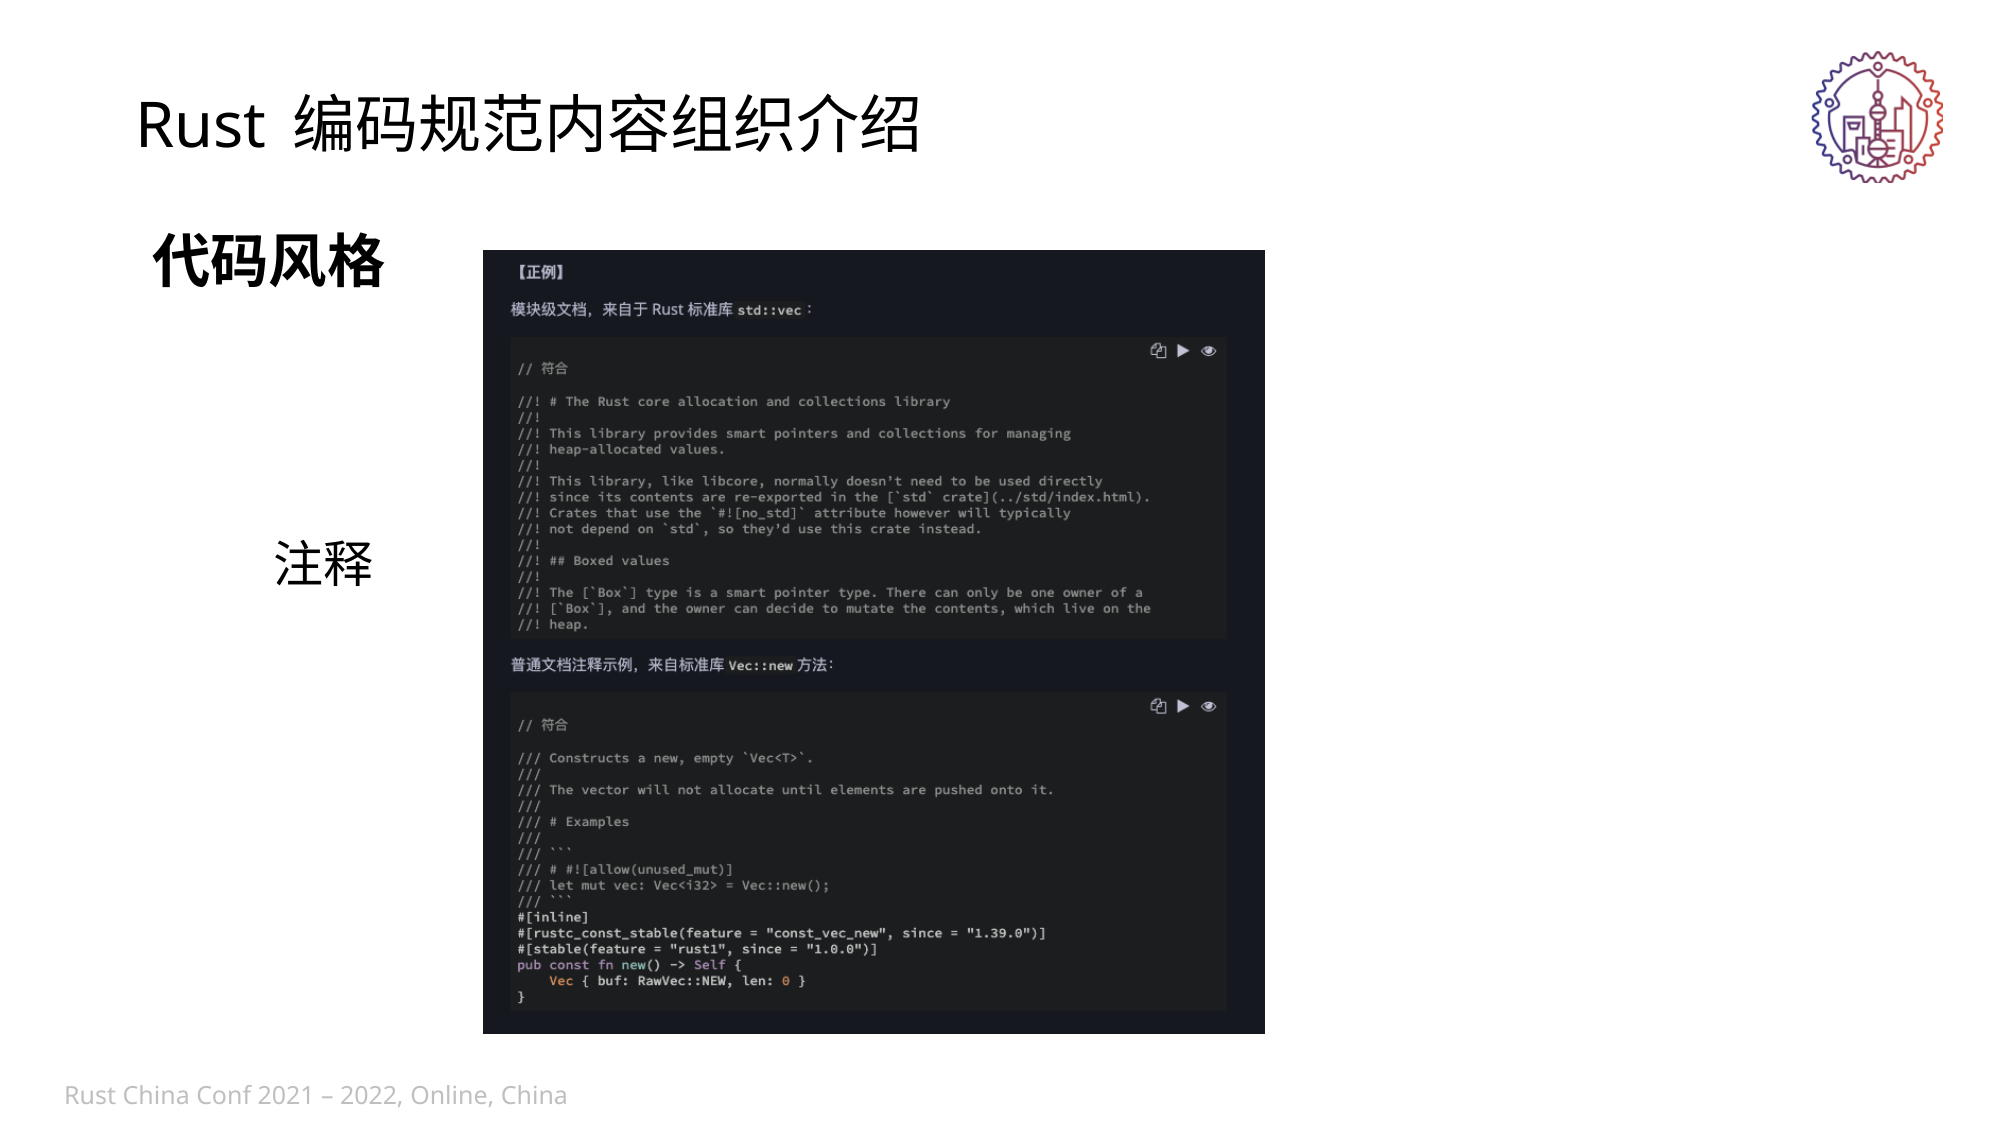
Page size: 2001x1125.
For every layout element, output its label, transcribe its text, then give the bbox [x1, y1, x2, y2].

text_box 注释 [258, 524, 389, 600]
list 代码风格 [137, 217, 1863, 931]
picture [483, 250, 1265, 1034]
title Rust 编码规范内容组织介绍 [120, 85, 1578, 169]
